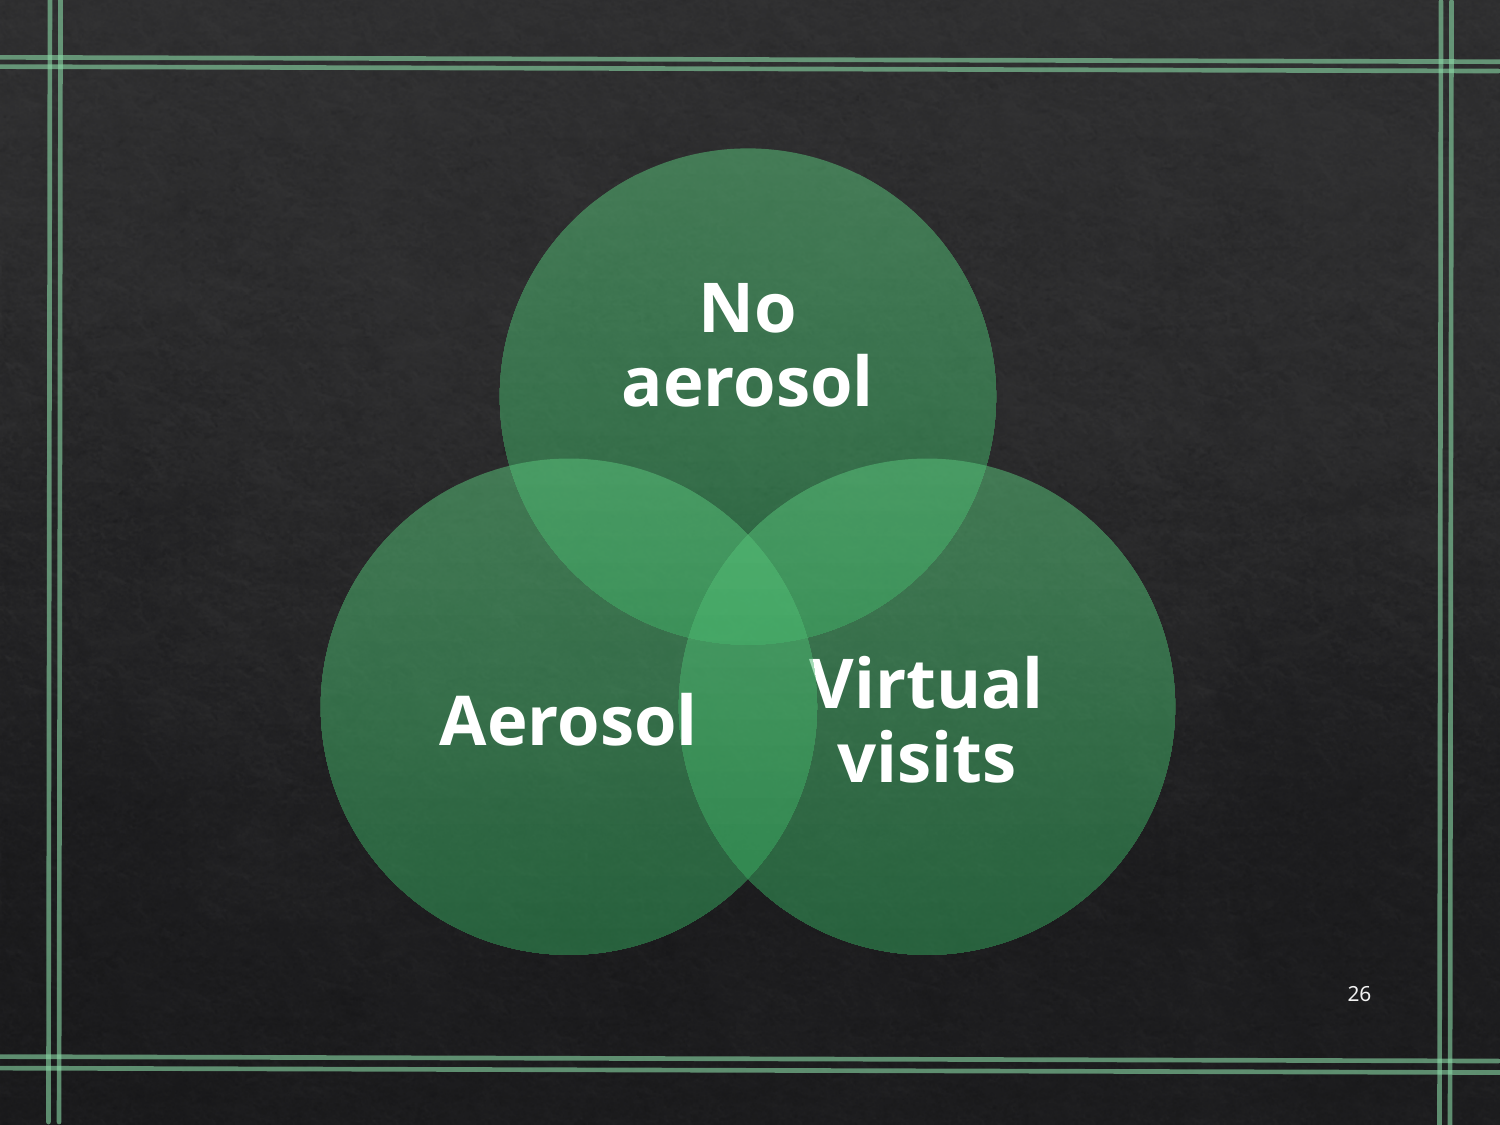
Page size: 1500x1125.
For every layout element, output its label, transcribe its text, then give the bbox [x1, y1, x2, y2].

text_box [69, 57, 1431, 62]
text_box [0, 1056, 1431, 1062]
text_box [0, 66, 1431, 72]
slide_number 26 [1293, 965, 1387, 1025]
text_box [0, 57, 50, 62]
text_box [1460, 57, 1500, 62]
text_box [165, 137, 1330, 966]
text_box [1460, 1056, 1499, 1062]
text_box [1460, 66, 1499, 72]
